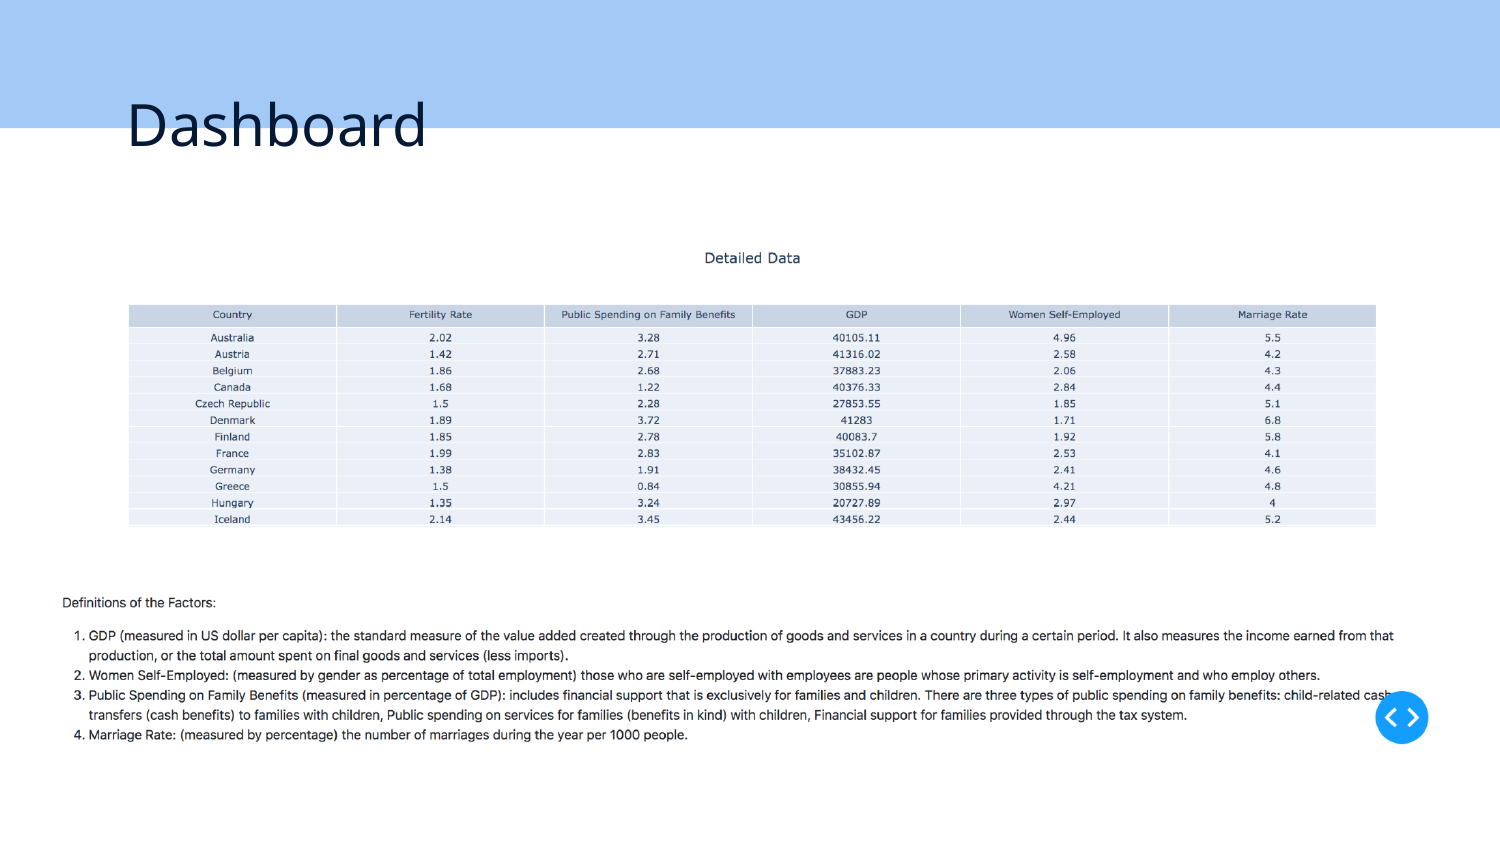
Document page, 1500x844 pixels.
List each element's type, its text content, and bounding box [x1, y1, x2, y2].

title Dashboard [111, 72, 1271, 167]
picture [51, 227, 1449, 758]
